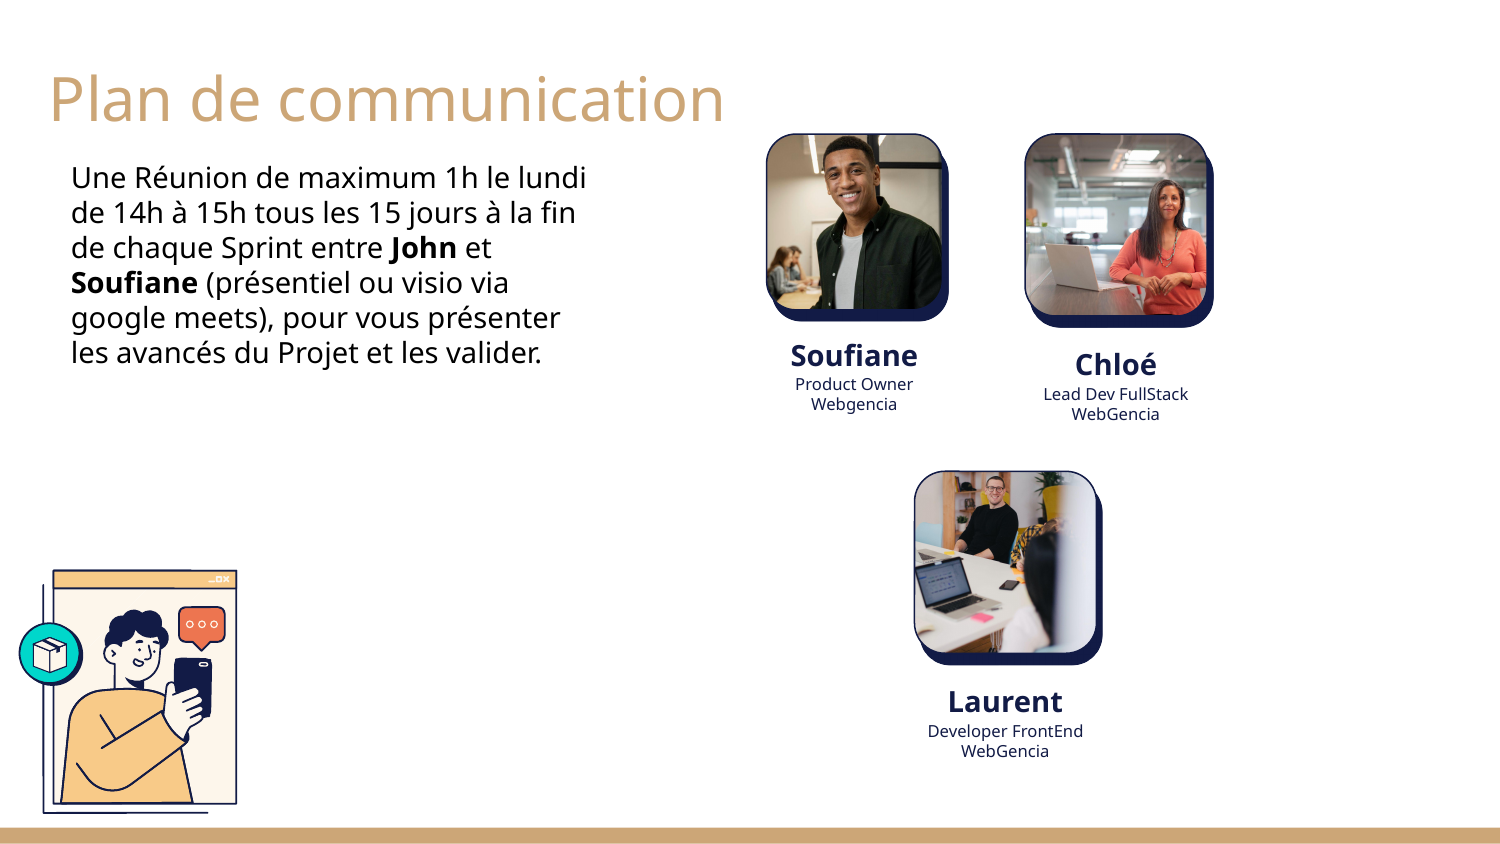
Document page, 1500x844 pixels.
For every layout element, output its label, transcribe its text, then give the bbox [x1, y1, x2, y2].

picture [766, 133, 943, 311]
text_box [16, 569, 238, 815]
text_box Laurent [863, 668, 1148, 705]
text_box Soufiane [717, 324, 992, 359]
text_box Une Réunion de maximum 1h le lundi de 14h à 15h tous les 15 jours à la fin de chaque Sprint entre John et Soufiane (présentiel ou visio via google meets), pour vous présenter les avancés du Projet et les valider. [55, 144, 615, 553]
picture [1024, 133, 1208, 317]
text_box Developer FrontEnd WebGencia [863, 705, 1148, 771]
text_box Chloé [974, 331, 1258, 368]
picture [914, 471, 1097, 654]
text_box Product Owner Webgencia [717, 359, 992, 422]
text_box Lead Dev FullStack WebGencia [974, 368, 1258, 434]
title Plan de communication [33, 43, 1071, 149]
